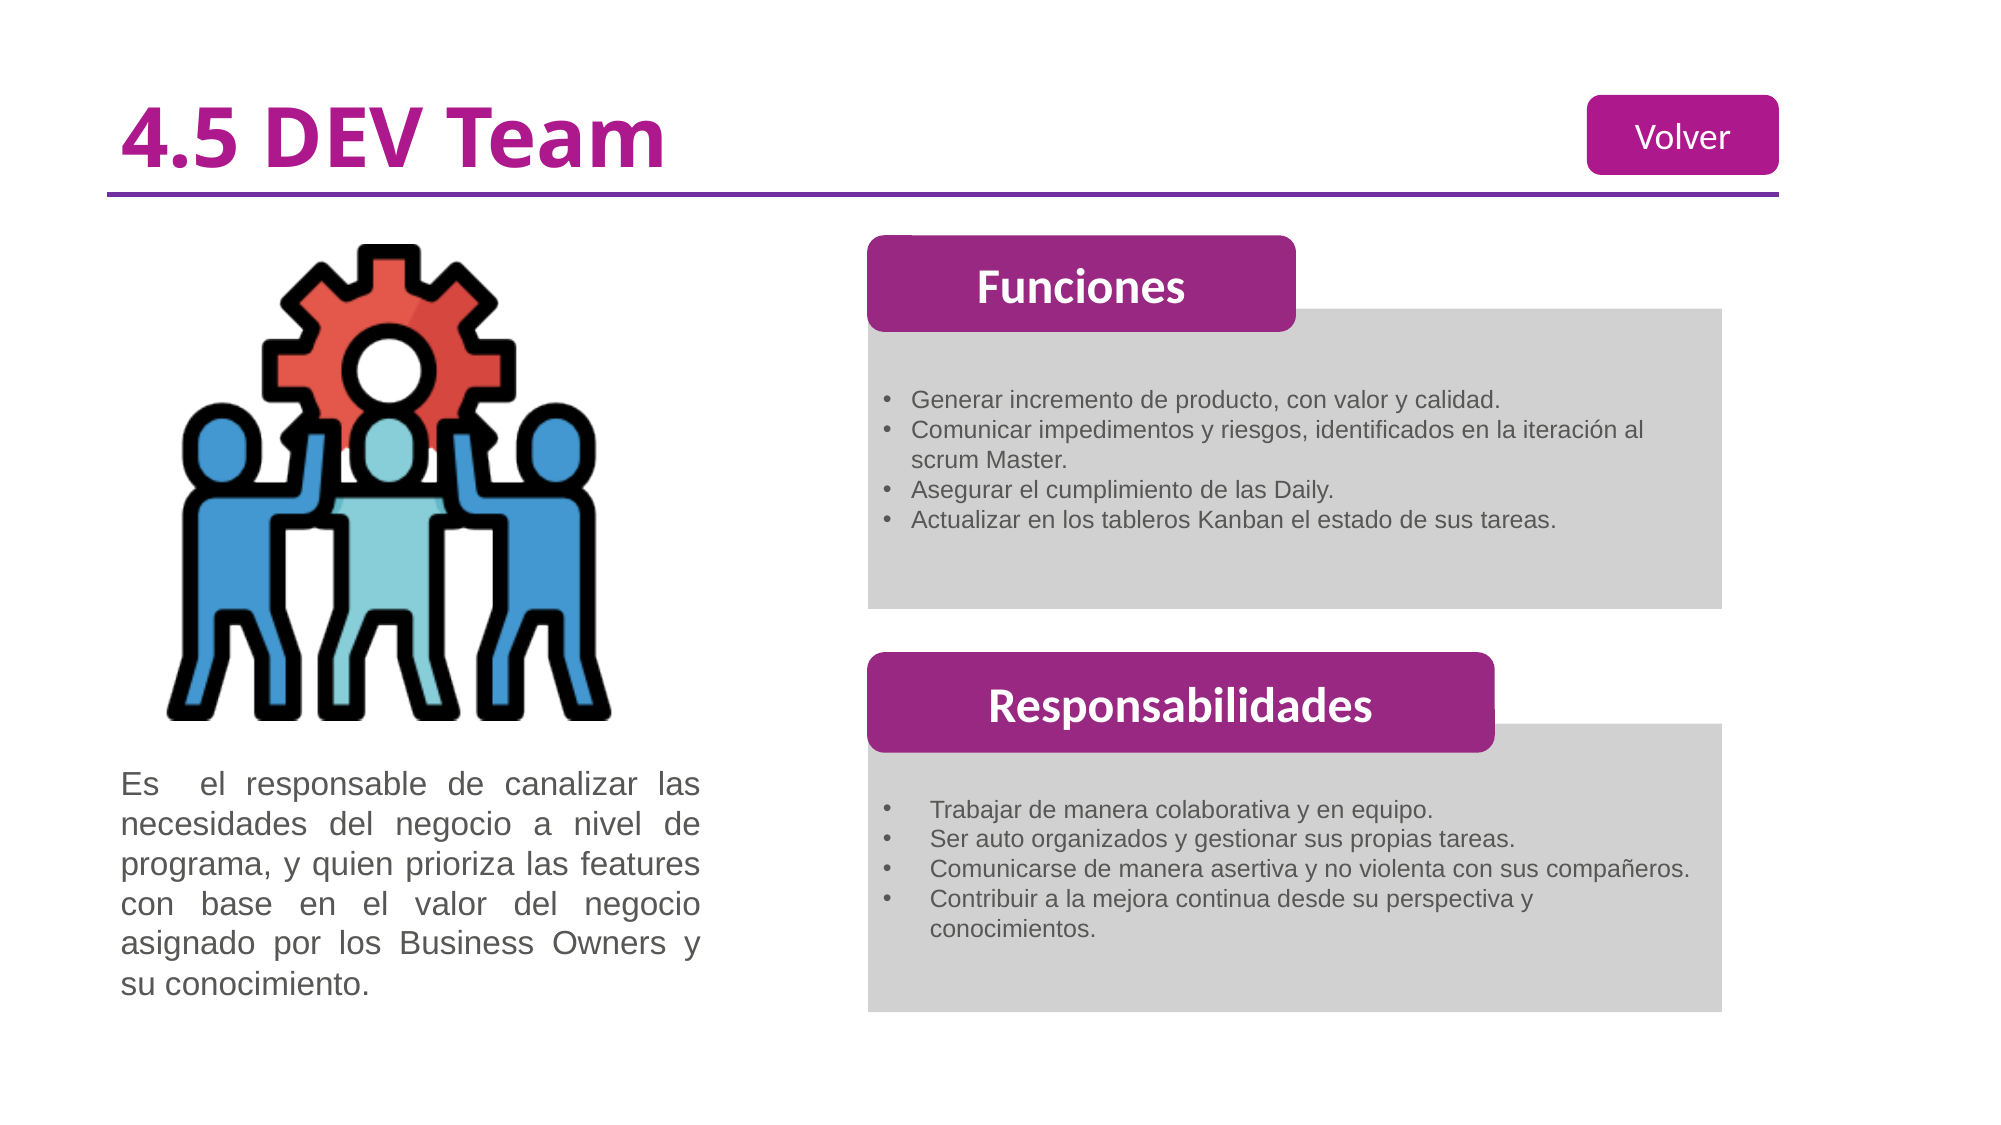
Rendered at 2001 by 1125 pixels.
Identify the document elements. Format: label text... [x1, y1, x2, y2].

picture [150, 244, 627, 721]
title 4.5 DEV Team [105, 55, 1831, 226]
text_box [868, 236, 1722, 609]
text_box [868, 653, 1722, 1013]
text_box Volver [1586, 94, 1779, 175]
text_box Es el responsable de canalizar las necesidades del negocio a nivel de programa, y quien prioriza las features con base en el valor del negocio asignado por los Business Owners y su conocimiento. [105, 754, 717, 1009]
